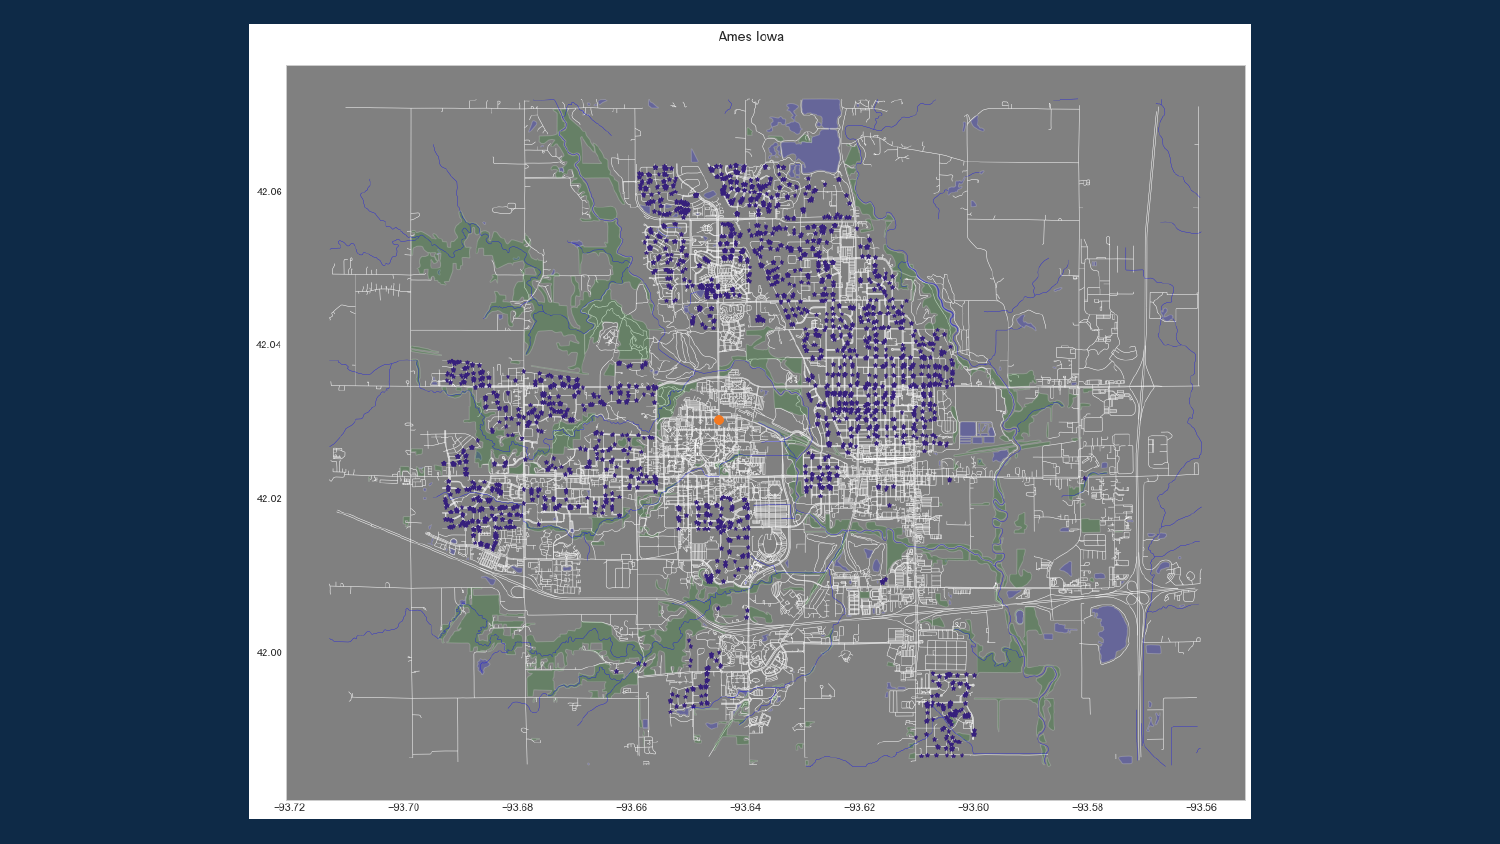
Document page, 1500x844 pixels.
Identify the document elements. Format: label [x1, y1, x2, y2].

picture [249, 24, 1251, 819]
